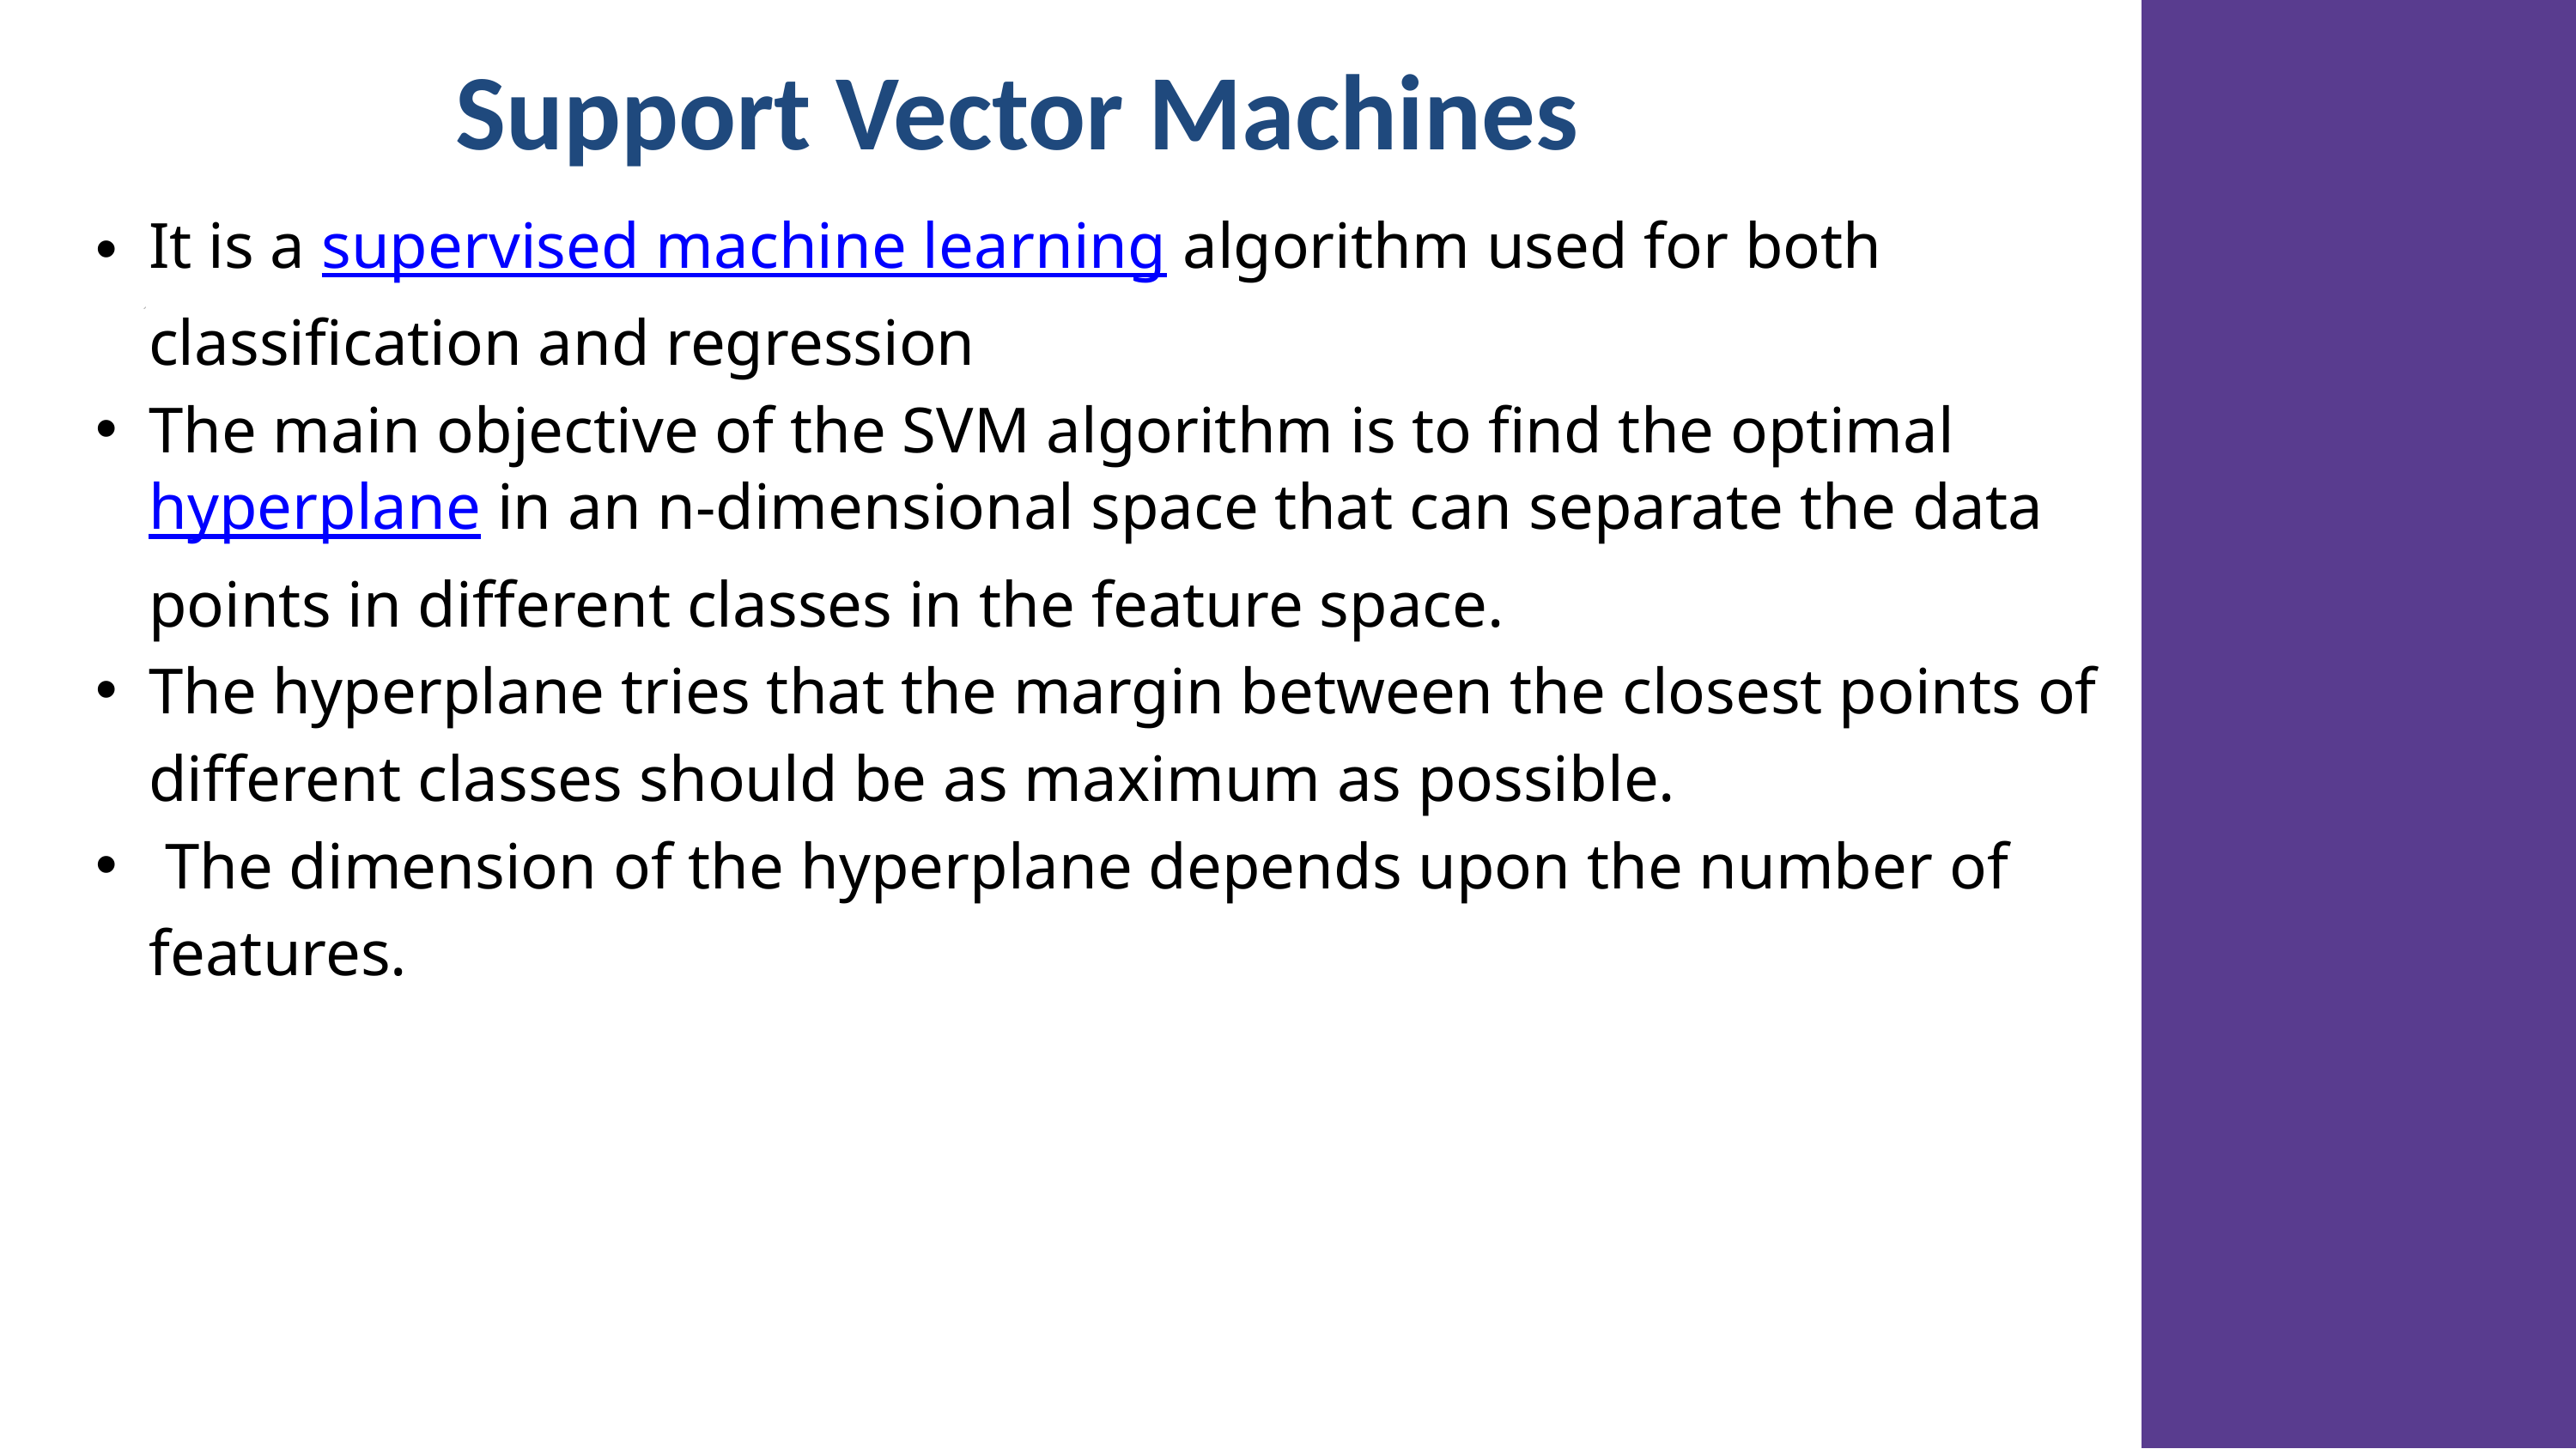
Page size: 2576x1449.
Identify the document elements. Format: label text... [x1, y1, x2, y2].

text_box Support Vector Machines [0, 0, 2078, 172]
text_box It is a supervised machine learning algorithm used for both classification and regression The main objective of the SVM algorithm is to find the optimal hyperplane in an n-dimensional space that can separate the data points in different classes in the feature space. The hyperplane tries that the margin between the closest points of different classes should be as maximum as possible. The dimension of the hyperplane depends upon the number of features. [42, 203, 2102, 1076]
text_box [2141, 0, 2576, 1449]
